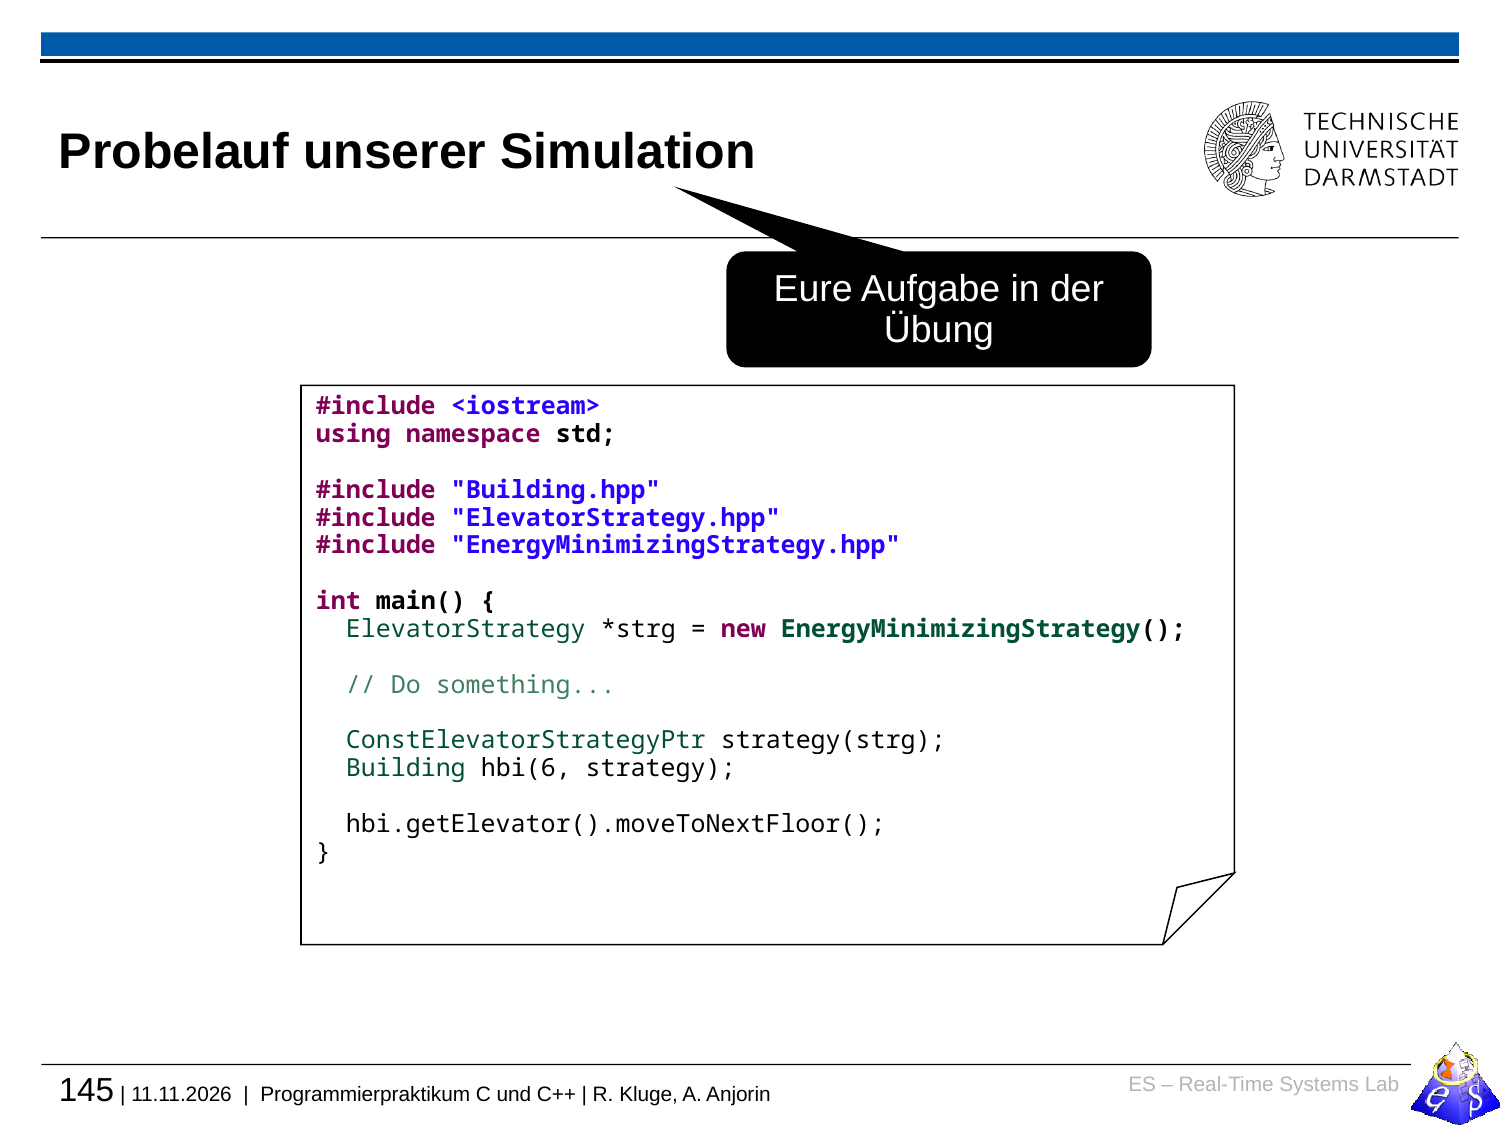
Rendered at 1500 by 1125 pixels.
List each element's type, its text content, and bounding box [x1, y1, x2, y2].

picture [1411, 1041, 1500, 1125]
title Probelauf unserer Simulation [58, 80, 1187, 218]
text_box Eure Aufgabe in der Übung [673, 186, 1152, 368]
picture [1187, 84, 1483, 214]
text_box #include <iostream> using namespace std; #include "Building.hpp" #include "ElevatorStrategy.hpp" #include "EnergyMinimizingStrategy.hpp" int main() { ElevatorStrategy *strg = new EnergyMinimizingStrategy(); // Do something... ConstElevatorStrategyPtr strategy(strg); Building hbi(6, strategy); hbi.getElevator().moveToNextFloor(); } [301, 385, 1235, 945]
